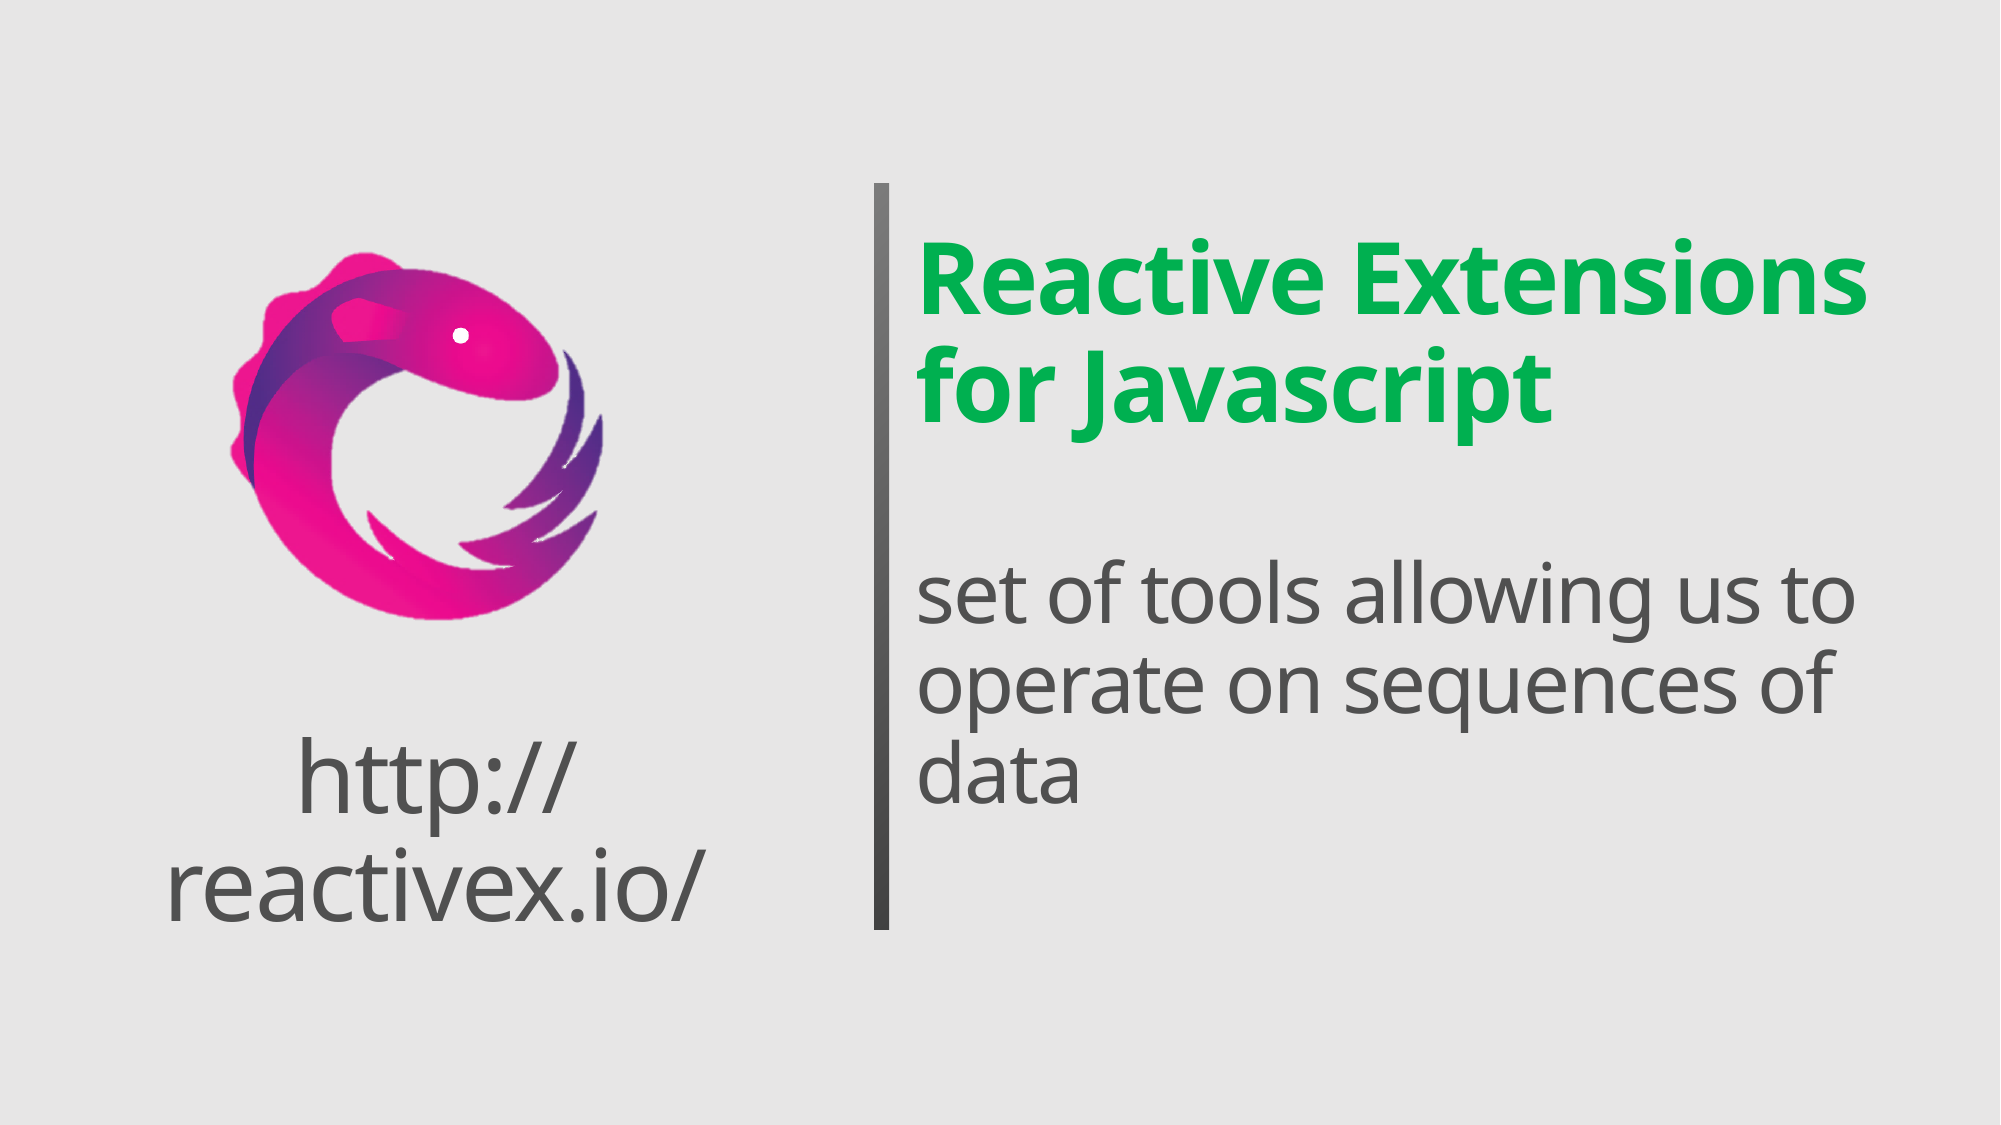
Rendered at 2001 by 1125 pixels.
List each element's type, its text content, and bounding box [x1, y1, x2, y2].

text_box Reactive Extensions for Javascript set of tools allowing us to operate on sequences of data [891, 213, 2000, 930]
text_box http://reactivex.io/ [0, 711, 872, 863]
picture [174, 238, 698, 634]
text_box [873, 183, 890, 931]
